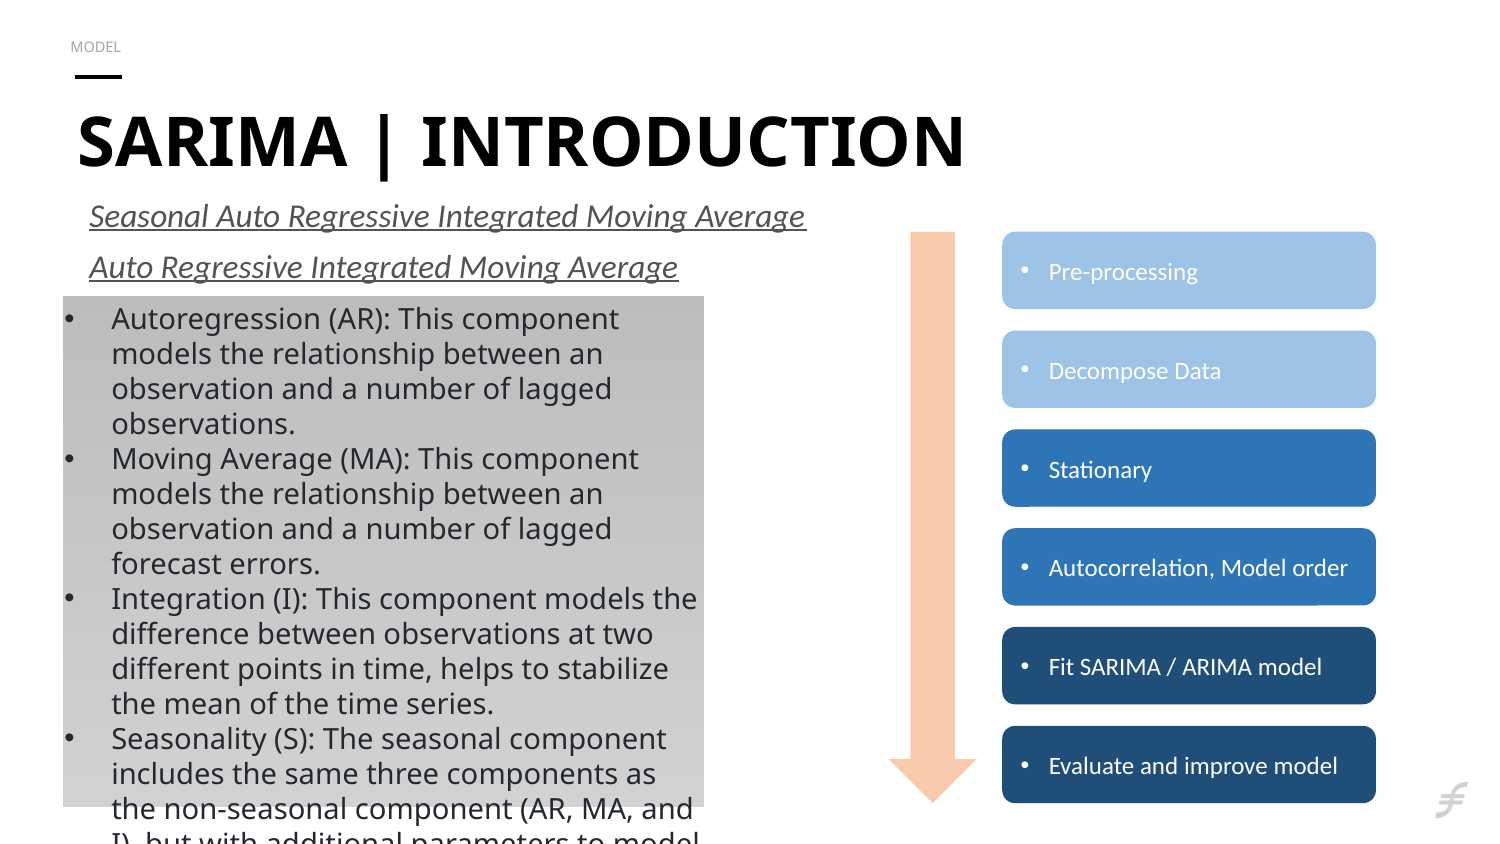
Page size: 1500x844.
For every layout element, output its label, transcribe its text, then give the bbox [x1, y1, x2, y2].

picture [1435, 782, 1468, 819]
text_box Autoregression (AR): This component models the relationship between an observation and a number of lagged observations. Moving Average (MA): This component models the relationship between an observation and a number of lagged forecast errors. Integration (I): This component models the difference between observations at two different points in time, helps to stabilize the mean of the time series. Seasonality (S): The seasonal component includes the same three components as the non-seasonal component (AR, MA, and I), but with additional parameters to model the seasonal patterns. [56, 293, 715, 844]
text_box Seasonal Auto Regressive Integrated Moving Average [81, 186, 818, 237]
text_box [888, 231, 1376, 804]
text_box MODEL [63, 26, 741, 62]
text_box Auto Regressive Integrated Moving Average [81, 237, 818, 293]
title SARIMA | INTRODUCTION [63, 110, 1447, 245]
